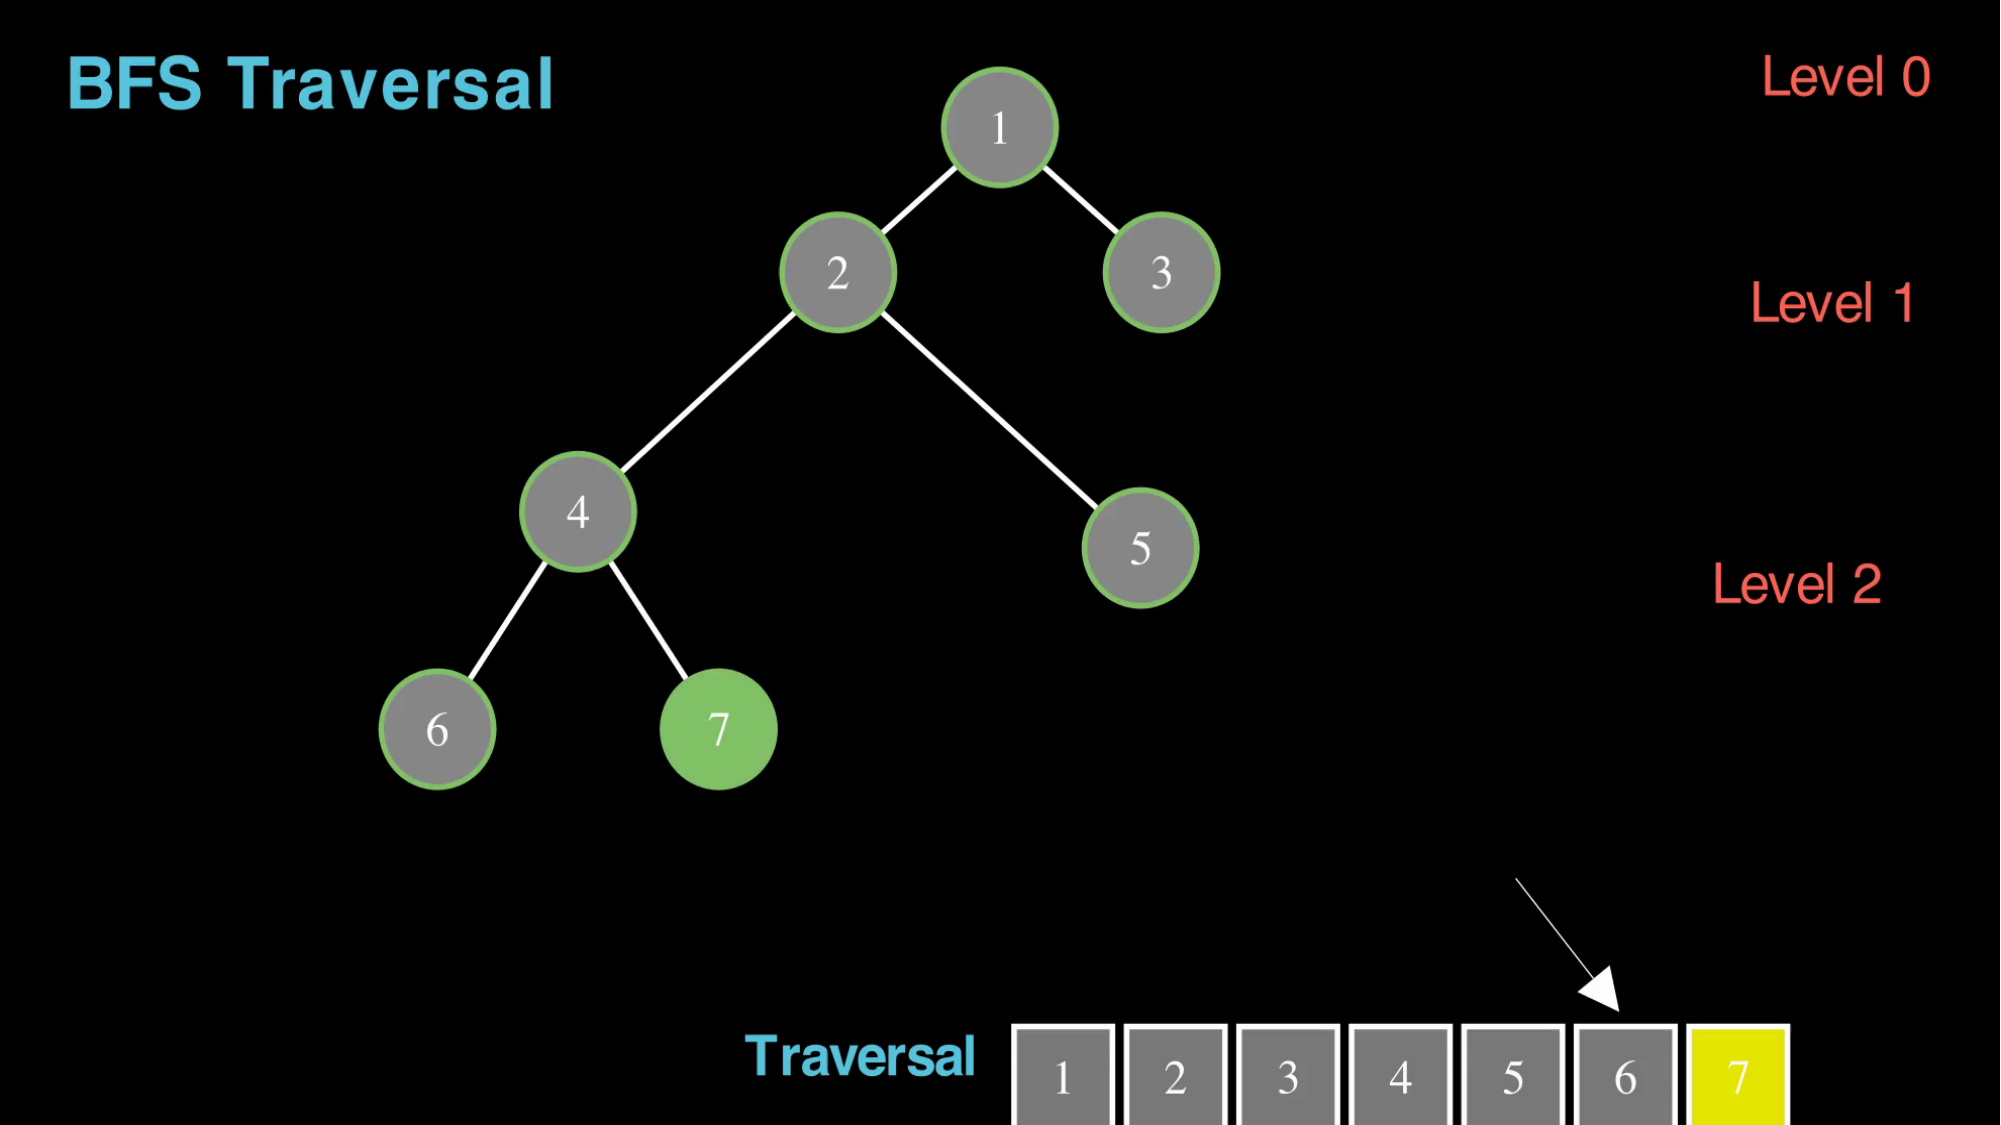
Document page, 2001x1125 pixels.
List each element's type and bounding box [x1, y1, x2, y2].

text_box [0, 0, 2000, 1125]
